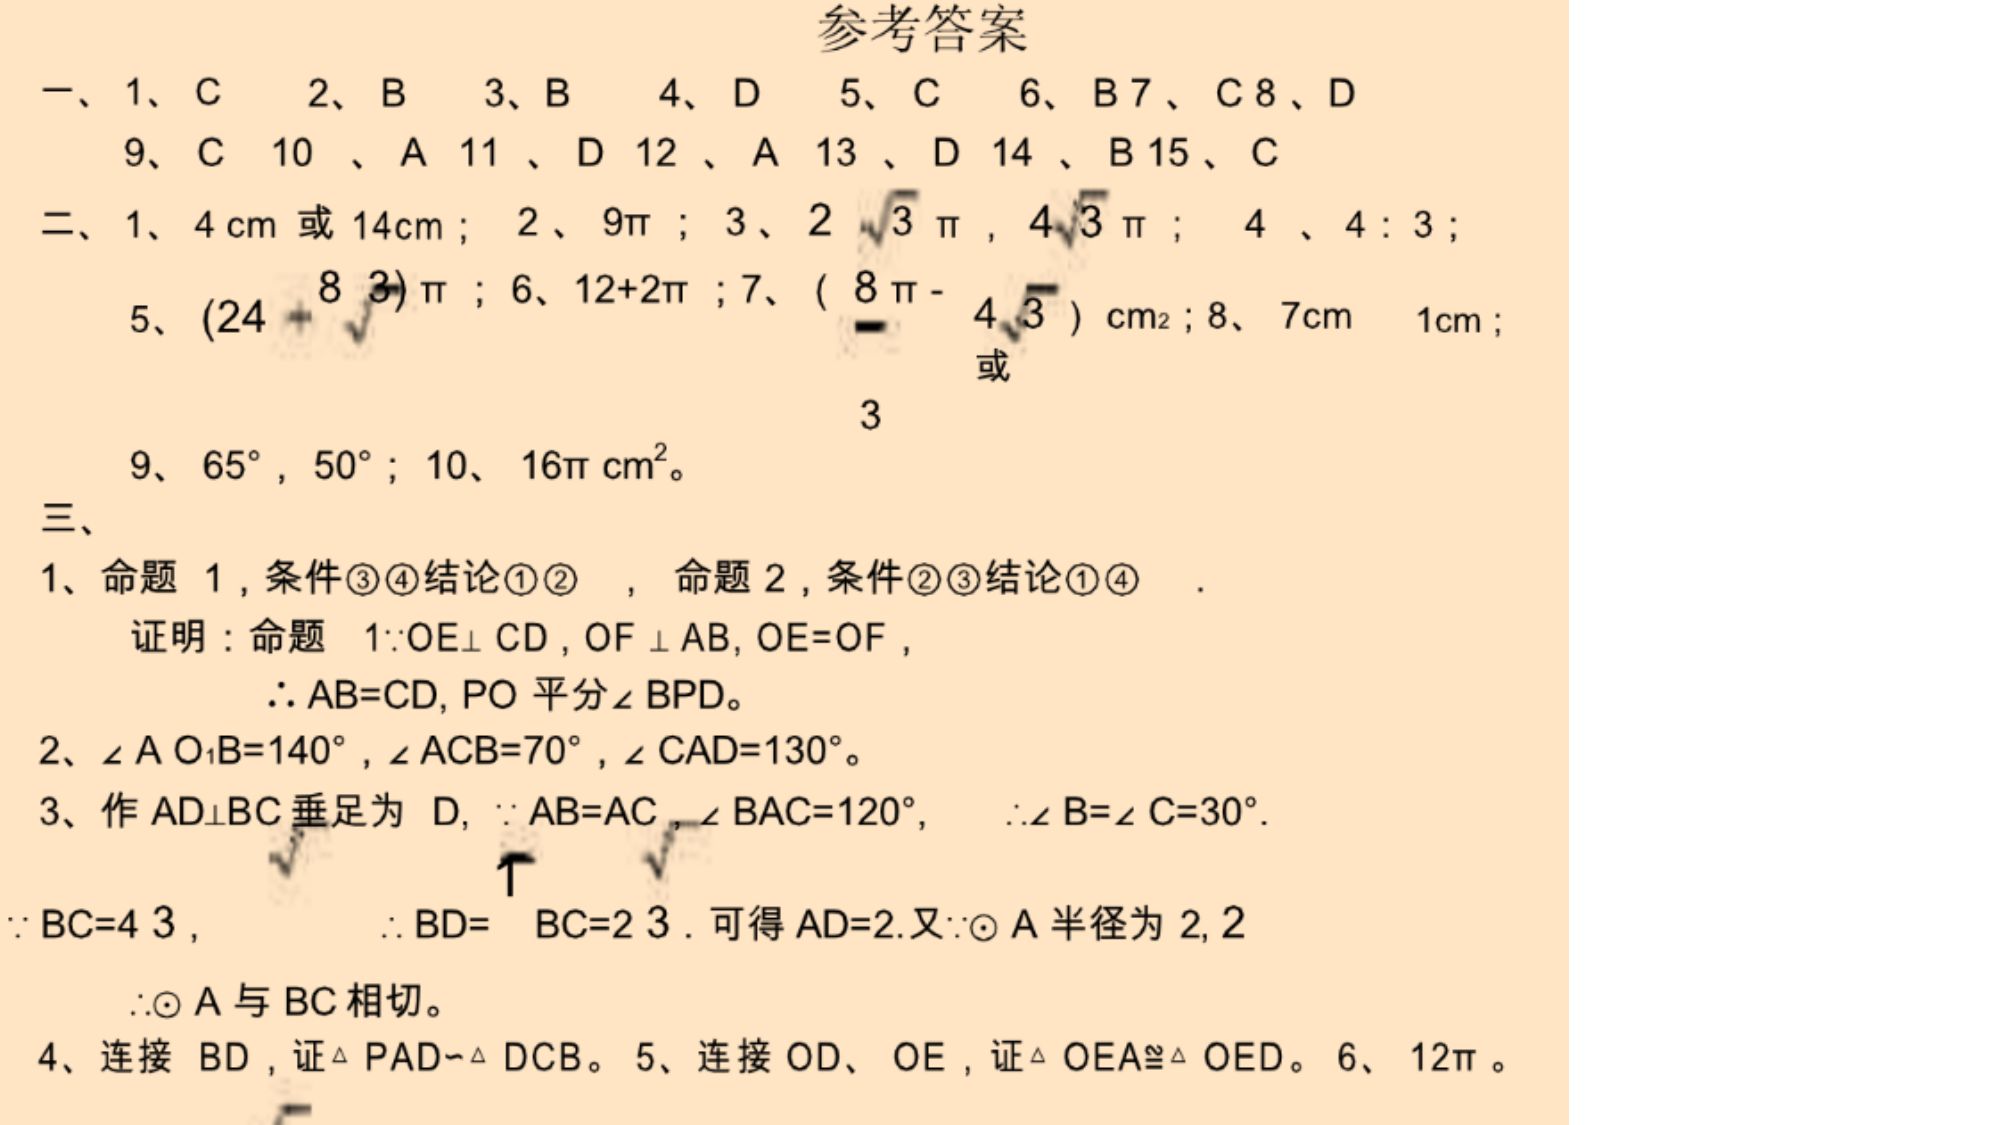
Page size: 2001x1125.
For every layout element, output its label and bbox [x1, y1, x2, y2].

picture [0, 0, 1569, 1125]
